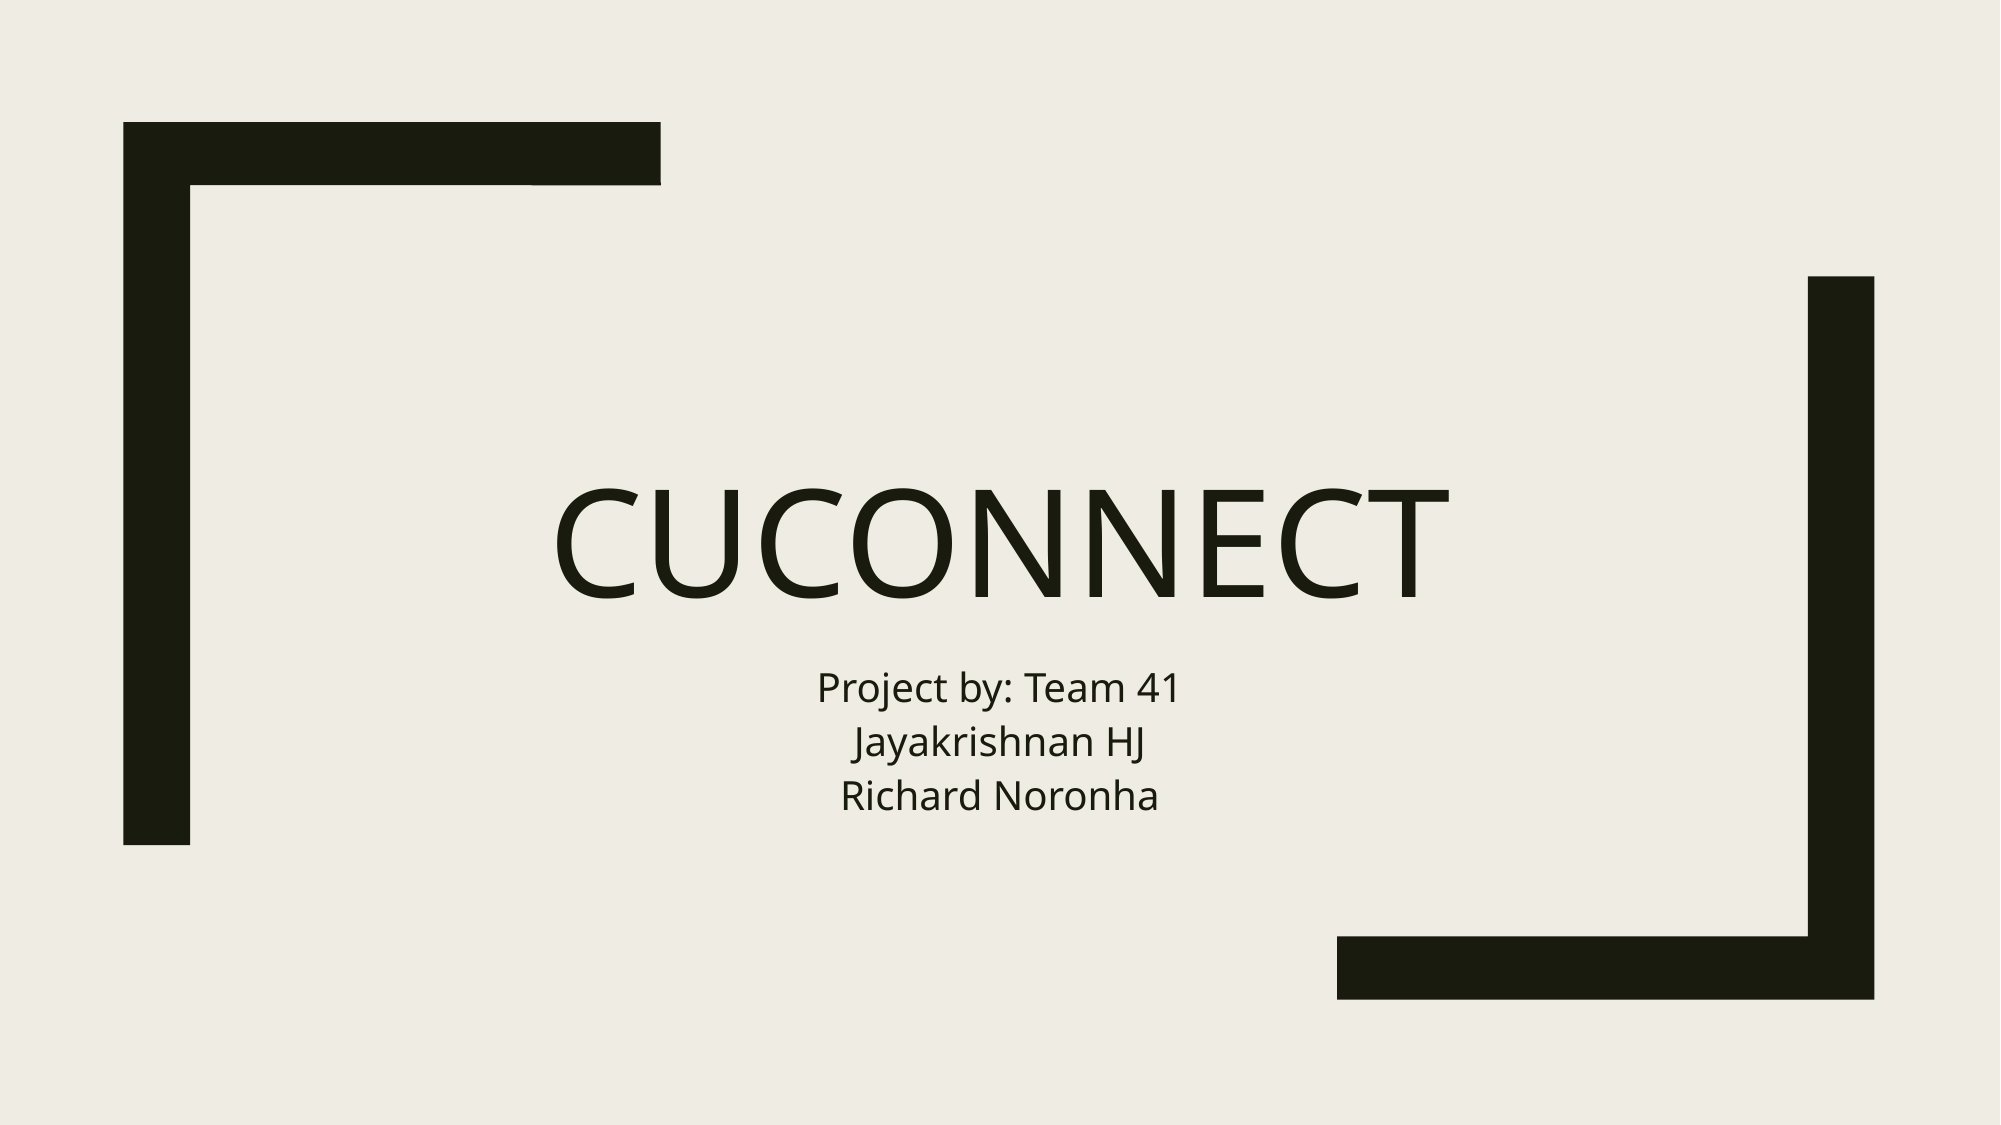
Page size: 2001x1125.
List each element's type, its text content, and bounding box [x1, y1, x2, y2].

title CucONNECT [314, 293, 1686, 638]
subtitle Project by: Team 41 Jayakrishnan HJ Richard Noronha [439, 649, 1561, 828]
